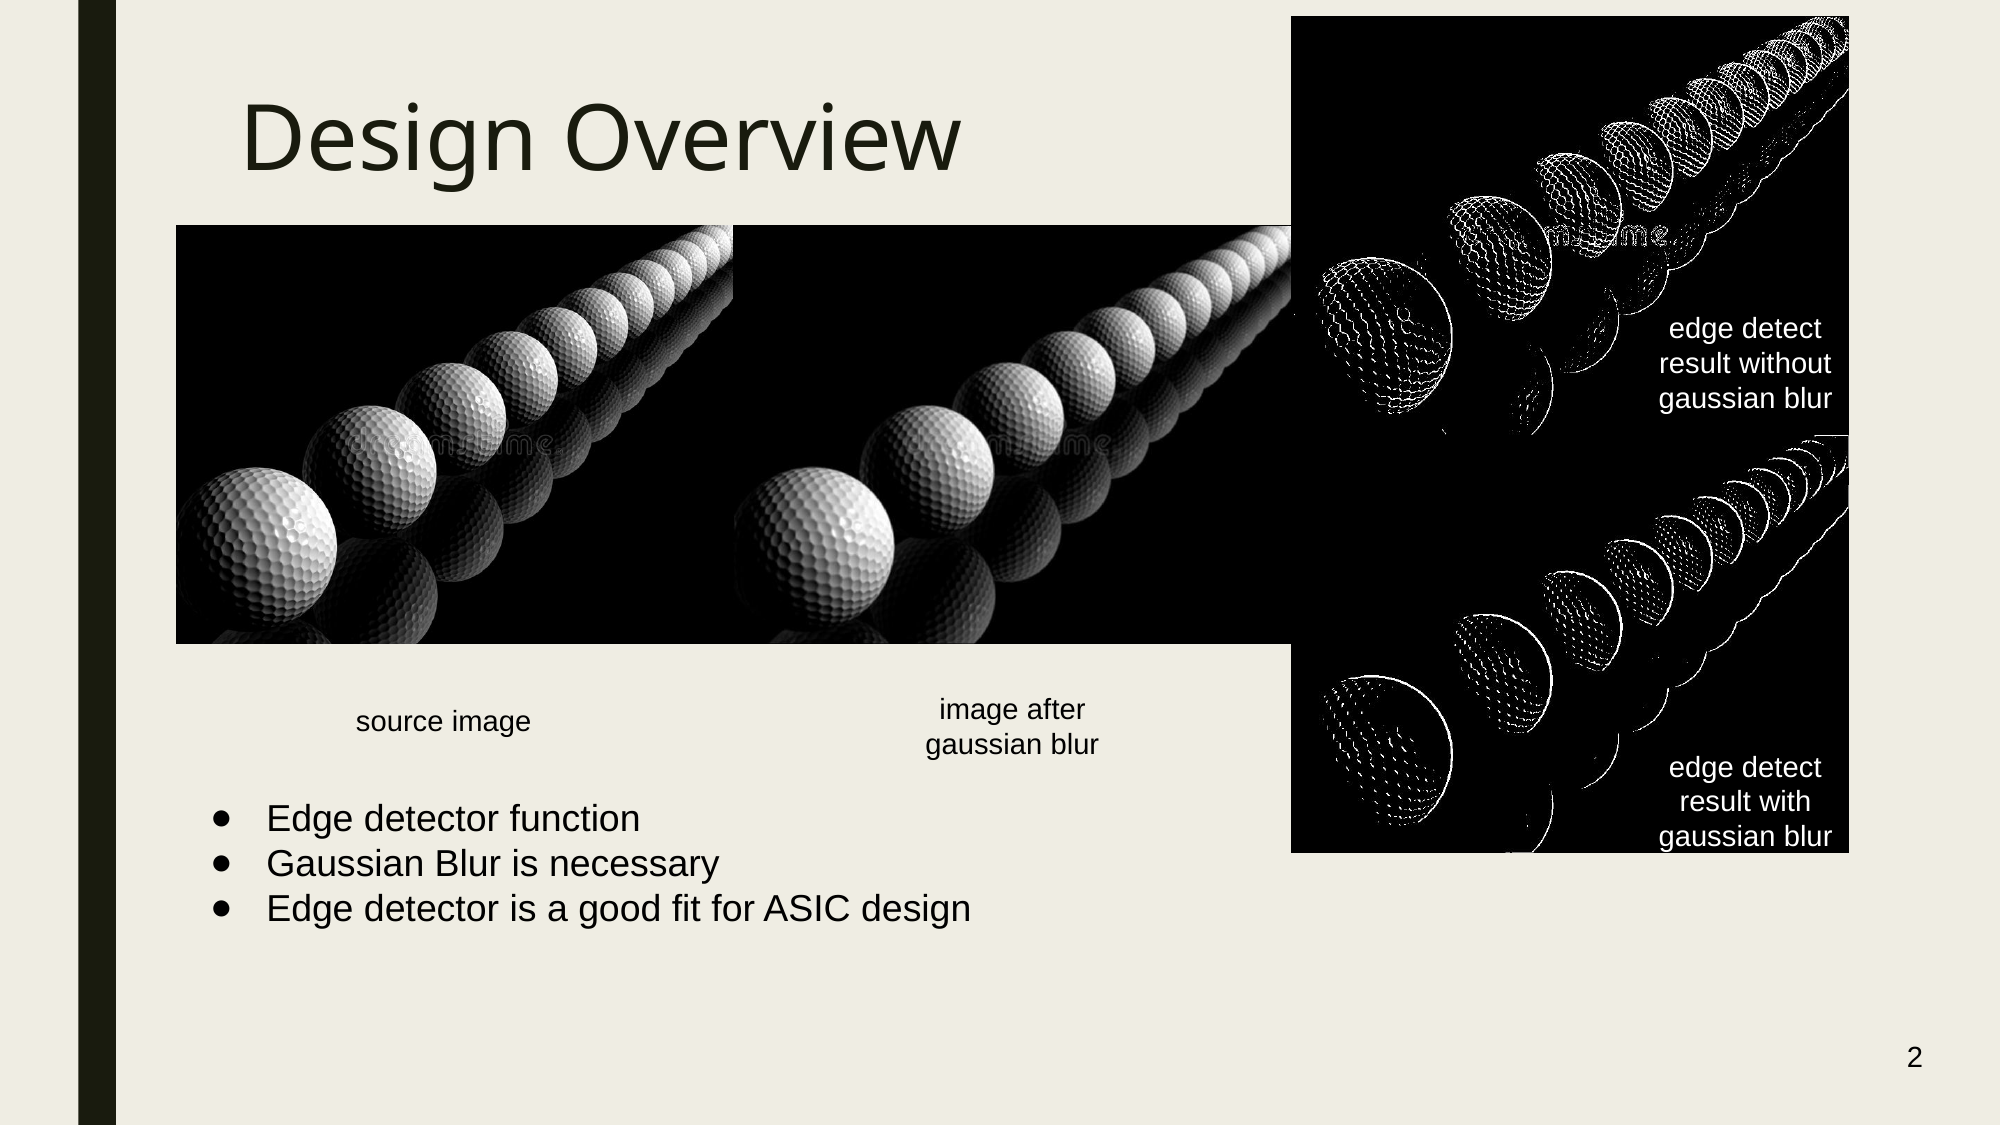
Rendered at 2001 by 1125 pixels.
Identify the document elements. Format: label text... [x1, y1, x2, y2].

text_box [324, 294, 1849, 803]
text_box Edge detector function Gaussian Blur is necessary Edge detector is a good fit for ASIC design [176, 862, 1077, 993]
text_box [176, 16, 1849, 854]
text_box 2 [1891, 1023, 1929, 1076]
